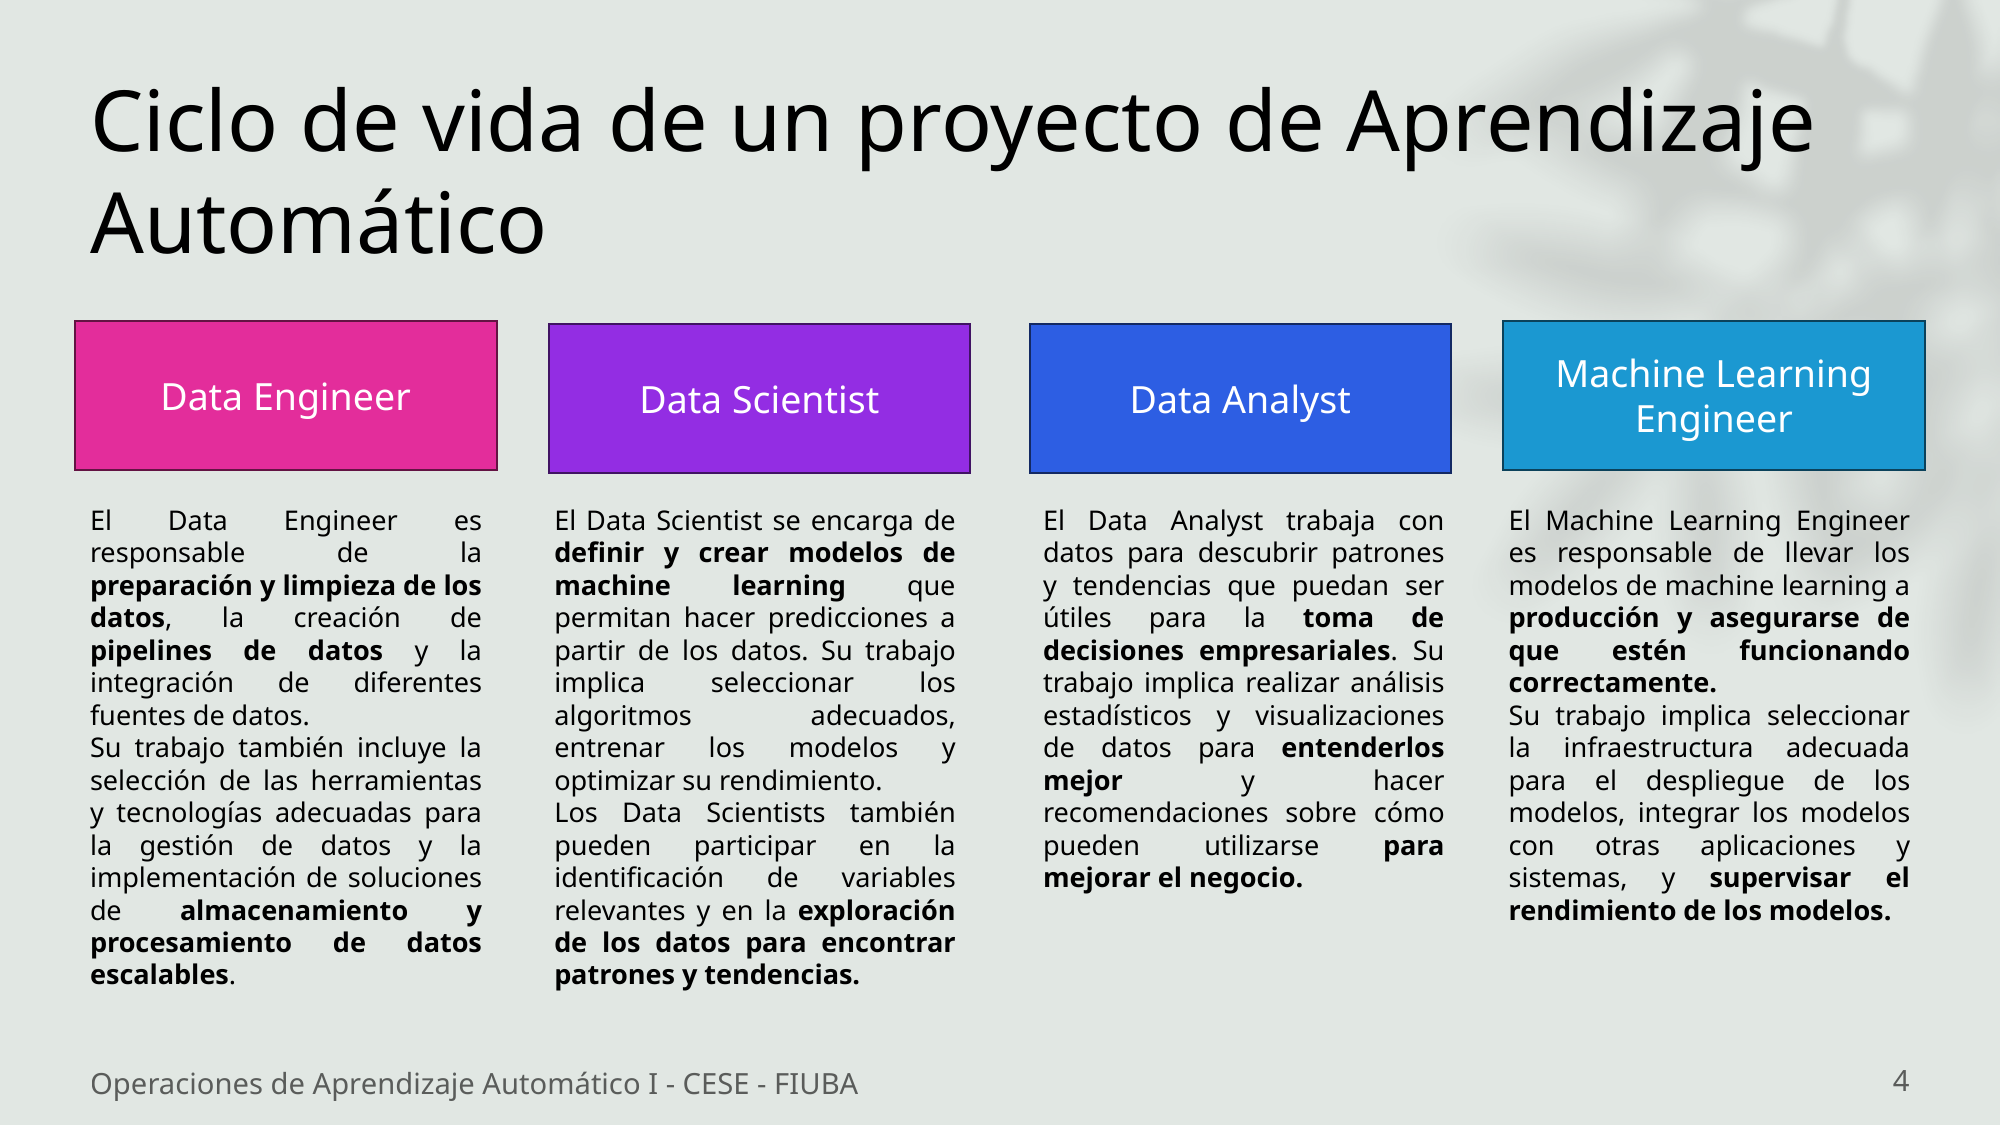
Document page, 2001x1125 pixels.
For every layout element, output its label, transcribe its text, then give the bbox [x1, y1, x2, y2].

footer Operaciones de Aprendizaje Automático I - CESE - FIUBA [75, 1052, 1052, 1113]
slide_number 4 [1474, 1052, 1925, 1113]
title Ciclo de vida de un proyecto de Aprendizaje Automático [75, 60, 1863, 278]
text_box El Data Analyst trabaja con datos para descubrir patrones y tendencias que puedan ser útiles para la toma de decisiones empresariales. Su trabajo implica realizar análisis estadísticos y visualizaciones de datos para entenderlos mejor y hacer recomendaciones sobre cómo pueden utilizarse para mejorar el negocio. [1028, 495, 1460, 901]
text_box El Machine Learning Engineer es responsable de llevar los modelos de machine learning a producción y asegurarse de que estén funcionando correctamente. Su trabajo implica seleccionar la infraestructura adecuada para el despliegue de los modelos, integrar los modelos con otras aplicaciones y sistemas, y supervisar el rendimiento de los modelos. [1493, 495, 1925, 933]
text_box El Data Scientist se encarga de definir y crear modelos de machine learning que permitan hacer predicciones a partir de los datos. Su trabajo implica seleccionar los algoritmos adecuados, entrenar los modelos y optimizar su rendimiento. Los Data Scientists también pueden participar en la identificación de variables relevantes y en la exploración de los datos para encontrar patrones y tendencias. [539, 495, 971, 998]
text_box El Data Engineer es responsable de la preparación y limpieza de los datos, la creación de pipelines de datos y la integración de diferentes fuentes de datos. Su trabajo también incluye la selección de las herramientas y tecnologías adecuadas para la gestión de datos y la implementación de soluciones de almacenamiento y procesamiento de datos escalables. [75, 495, 497, 998]
text_box Machine Learning Engineer [1502, 320, 1926, 471]
text_box Data Analyst [1029, 323, 1452, 474]
text_box Data Scientist [548, 323, 971, 474]
text_box Data Engineer [74, 320, 498, 471]
